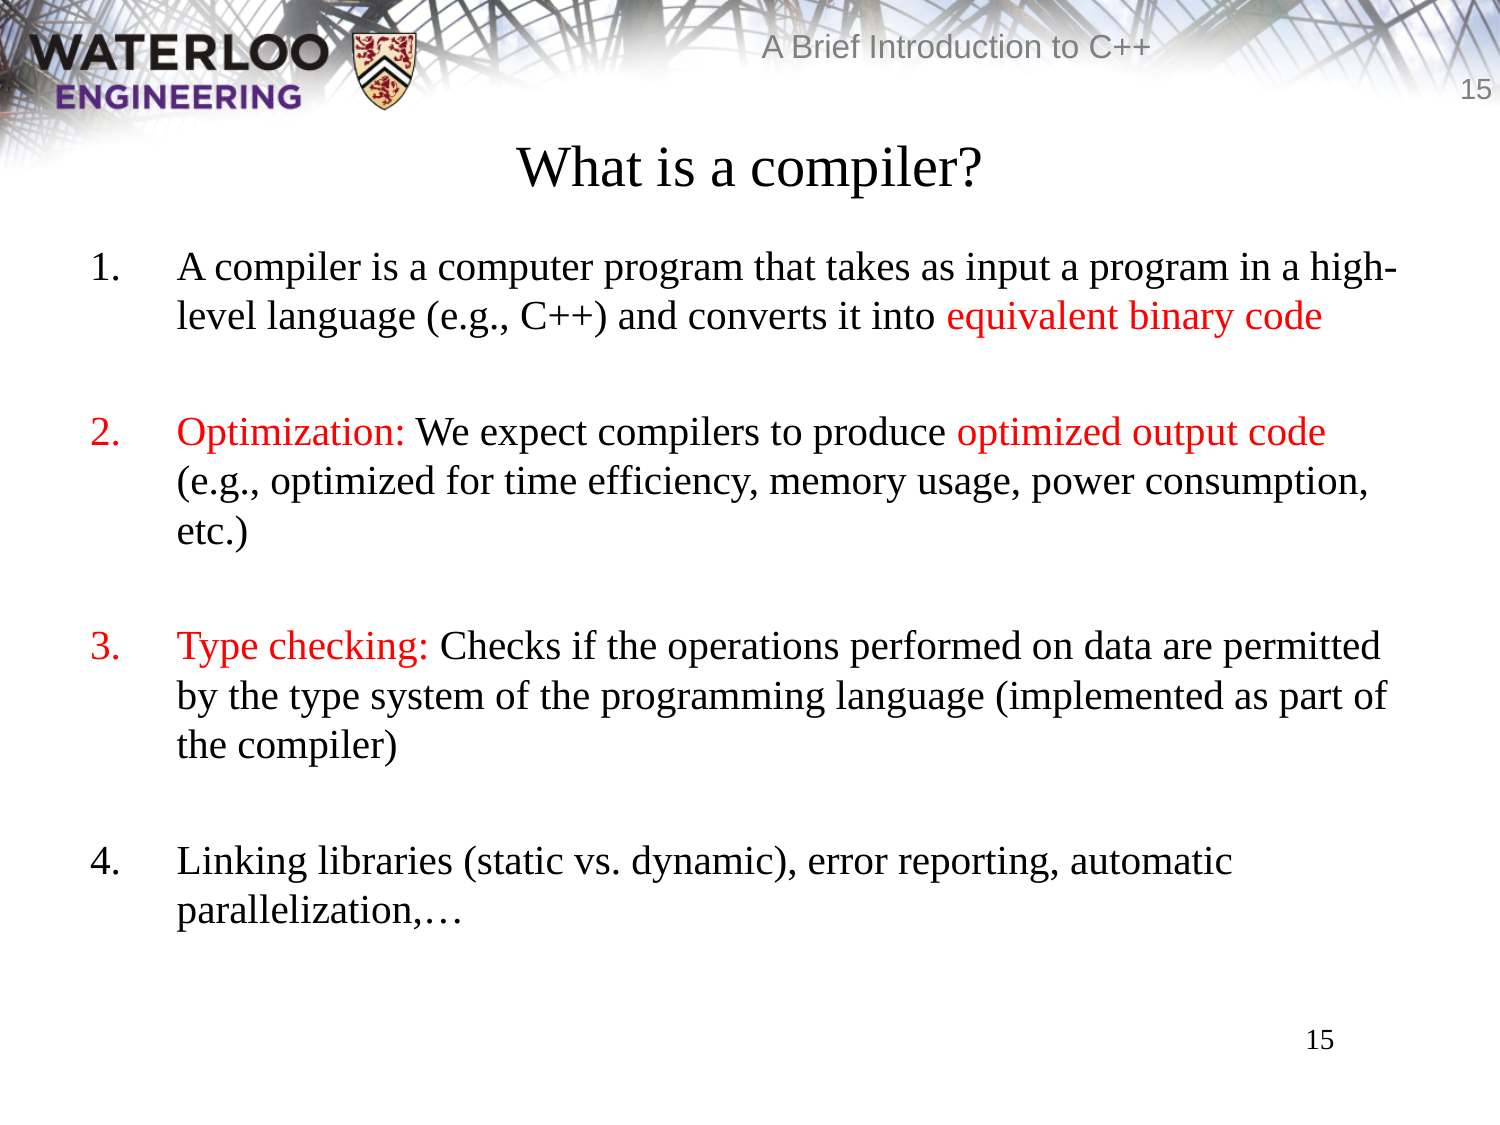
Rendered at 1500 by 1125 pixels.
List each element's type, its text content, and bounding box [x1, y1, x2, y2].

picture [0, 0, 1500, 1125]
title What is a compiler? [74, 113, 1426, 212]
slide_number 15 [1037, 1012, 1350, 1088]
list A compiler is a computer program that takes as input a program in a high-level language (e.g., C++) and converts it into equivalent binary code Optimization: We expect compilers to produce optimized output code (e.g., optimized for time efficiency, memory usage, power consumption, etc.) Type checking: Checks if the operations performed on data are permitted by the type system of the programming language (implemented as part of the compiler) Linking libraries (static vs. dynamic), error reporting, automatic parallelization,… [74, 231, 1426, 993]
